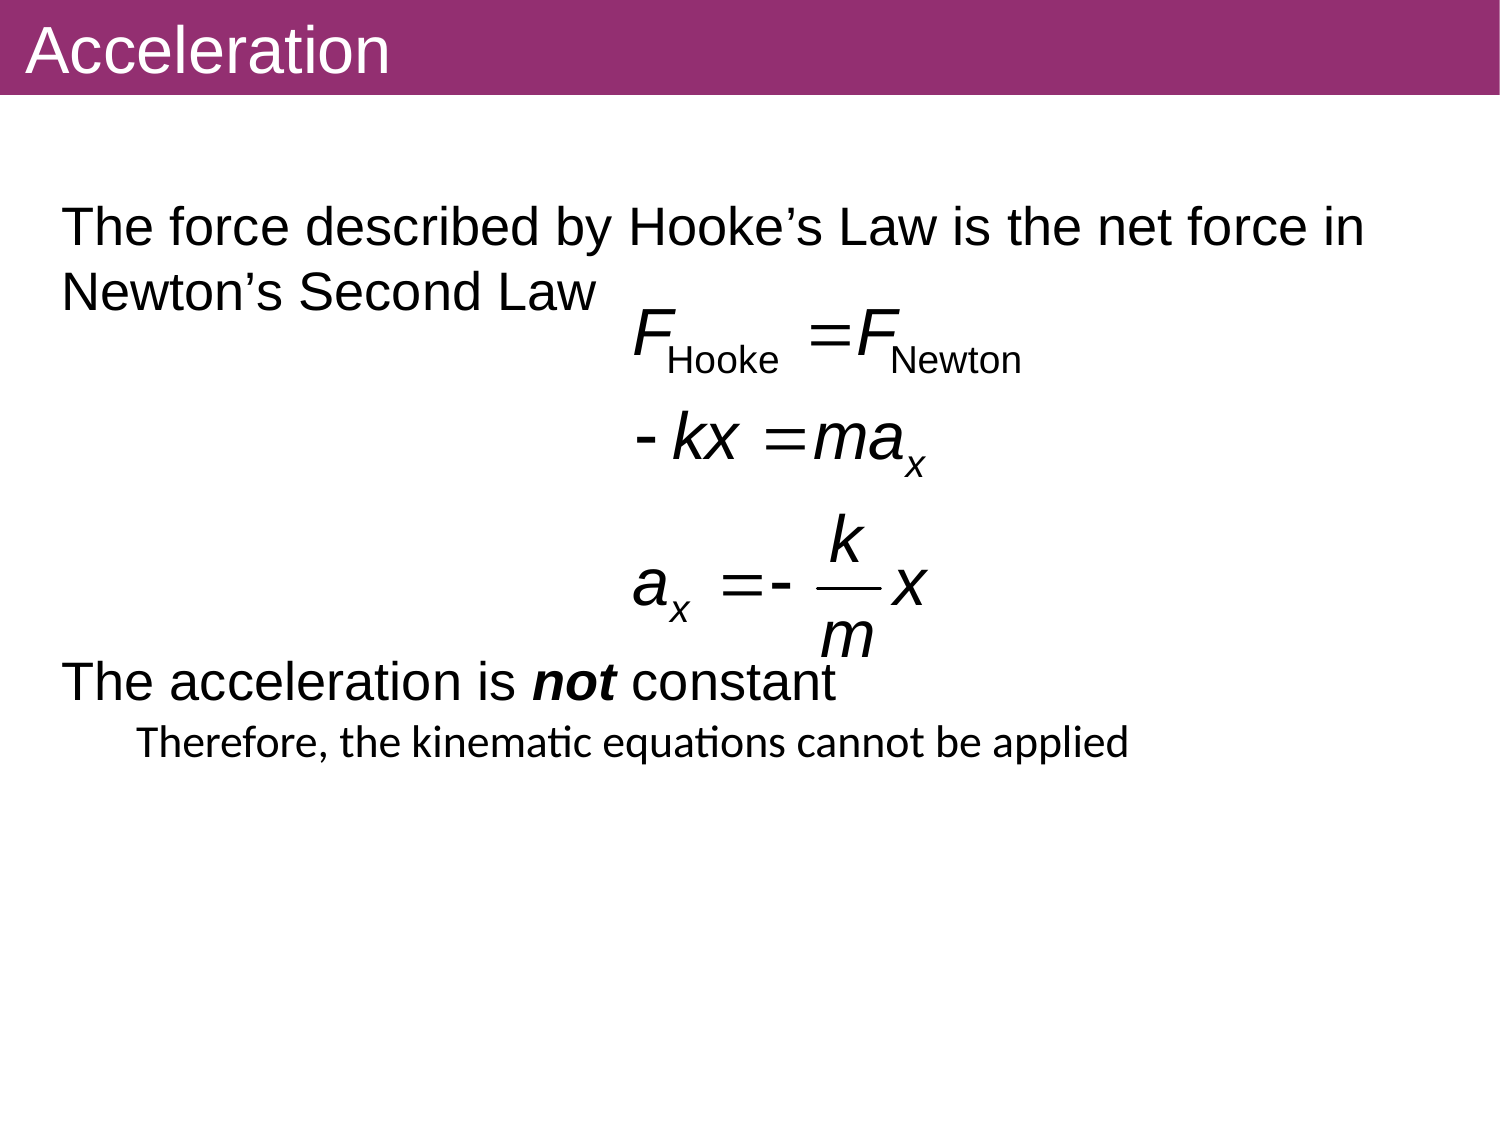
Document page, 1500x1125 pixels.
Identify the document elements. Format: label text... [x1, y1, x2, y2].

list The force described by Hooke’s Law is the net force in Newton’s Second Law The acceleration is not constant Therefore, the kinematic equations cannot be applied [61, 191, 1439, 864]
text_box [624, 287, 1037, 672]
title Acceleration [25, 7, 1475, 172]
